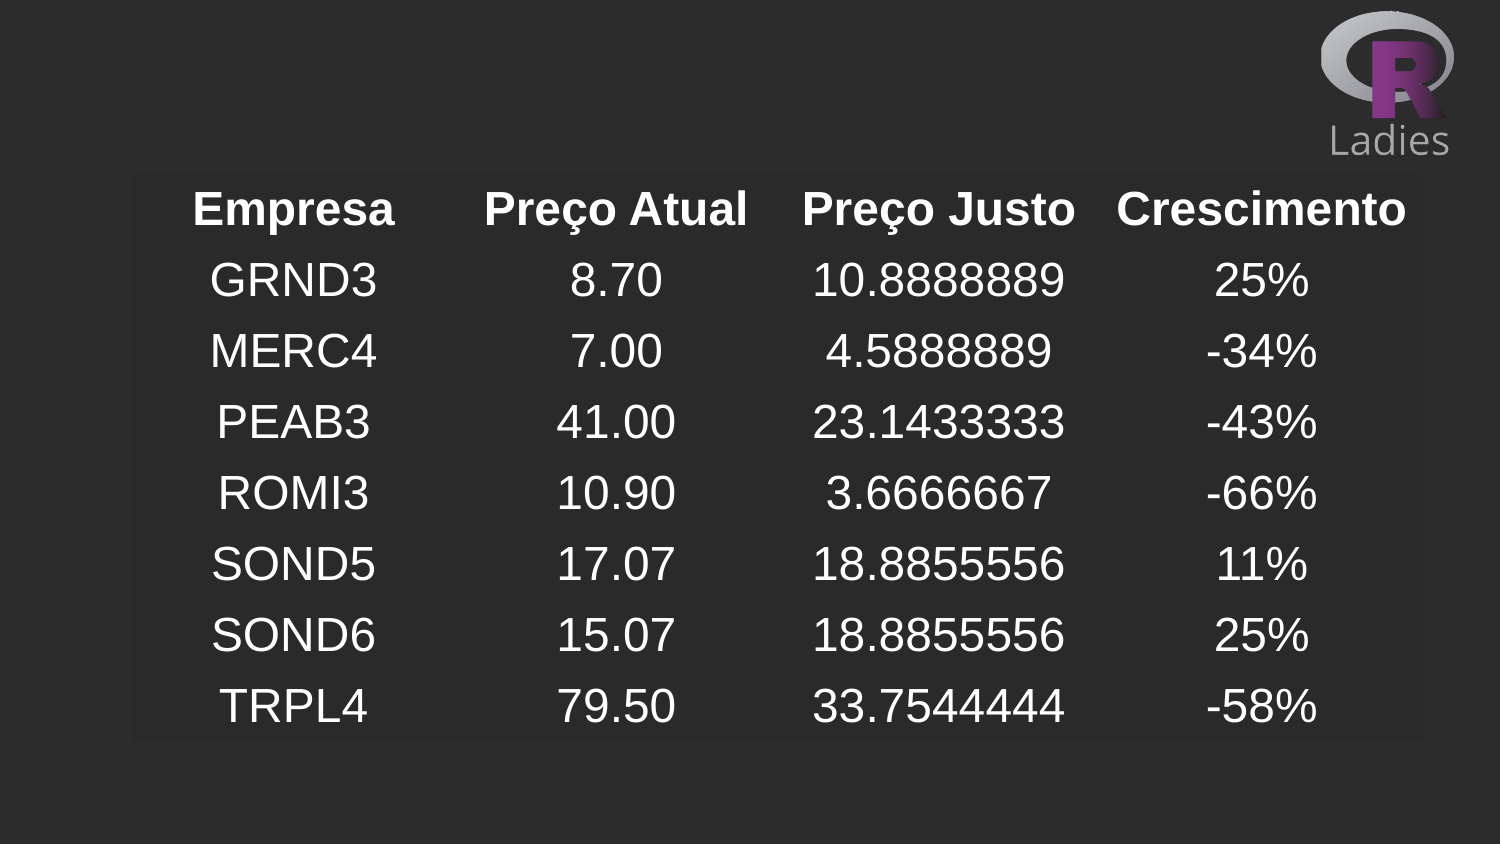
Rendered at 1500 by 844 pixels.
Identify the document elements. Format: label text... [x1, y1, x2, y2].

table_cell 8.70 [455, 245, 778, 316]
table_header 33.7544444 [778, 670, 1101, 741]
table_cell 18.8855556 [778, 599, 1101, 670]
table_header MERC4 [132, 316, 455, 386]
table_cell -66% [1101, 457, 1423, 528]
table_header Preço Justo [778, 174, 1101, 245]
table_header Empresa [132, 174, 455, 245]
table_cell 18.8855556 [778, 528, 1101, 599]
table_cell 23.1433333 [778, 386, 1101, 457]
table_cell PEAB3 [132, 386, 455, 457]
table_cell 10.8888889 [778, 245, 1101, 316]
table_cell 10.90 [455, 457, 778, 528]
table_cell SOND6 [132, 599, 455, 670]
table_header 7.00 [455, 316, 778, 386]
table_cell 17.07 [455, 528, 778, 599]
table_cell 3.6666667 [778, 457, 1101, 528]
table_cell 11% [1101, 528, 1423, 599]
table_cell SOND5 [132, 528, 455, 599]
table_header 4.5888889 [778, 316, 1101, 386]
table_header -34% [1101, 316, 1423, 386]
table_header Preço Atual [455, 174, 778, 245]
table_header Crescimento [1101, 174, 1423, 245]
table_cell 25% [1101, 245, 1423, 316]
table_cell GRND3 [132, 245, 455, 316]
table_cell -43% [1101, 386, 1423, 457]
table_cell 25% [1101, 599, 1423, 670]
table_header TRPL4 [132, 670, 455, 741]
table_cell 41.00 [455, 386, 778, 457]
table_cell 15.07 [455, 599, 778, 670]
table_header 79.50 [455, 670, 778, 741]
table_cell ROMI3 [132, 457, 455, 528]
picture [1305, 4, 1469, 169]
table_header -58% [1101, 670, 1423, 741]
